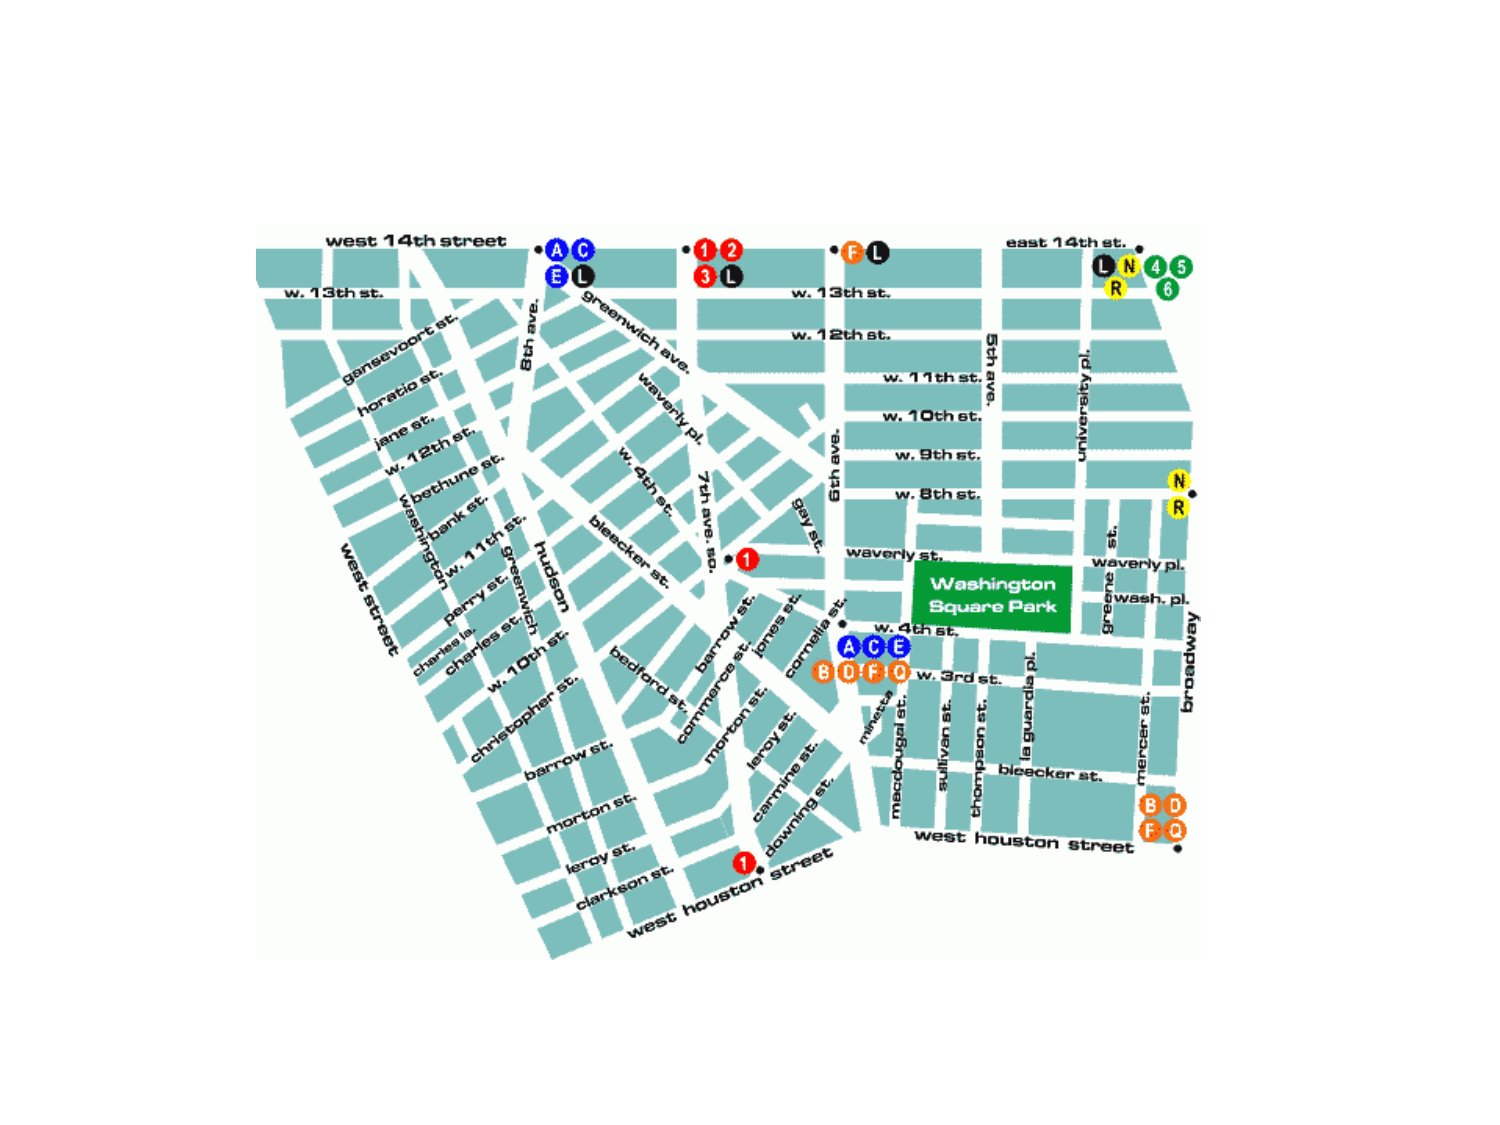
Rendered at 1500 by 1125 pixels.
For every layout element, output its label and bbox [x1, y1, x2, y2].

picture [256, 224, 1201, 960]
